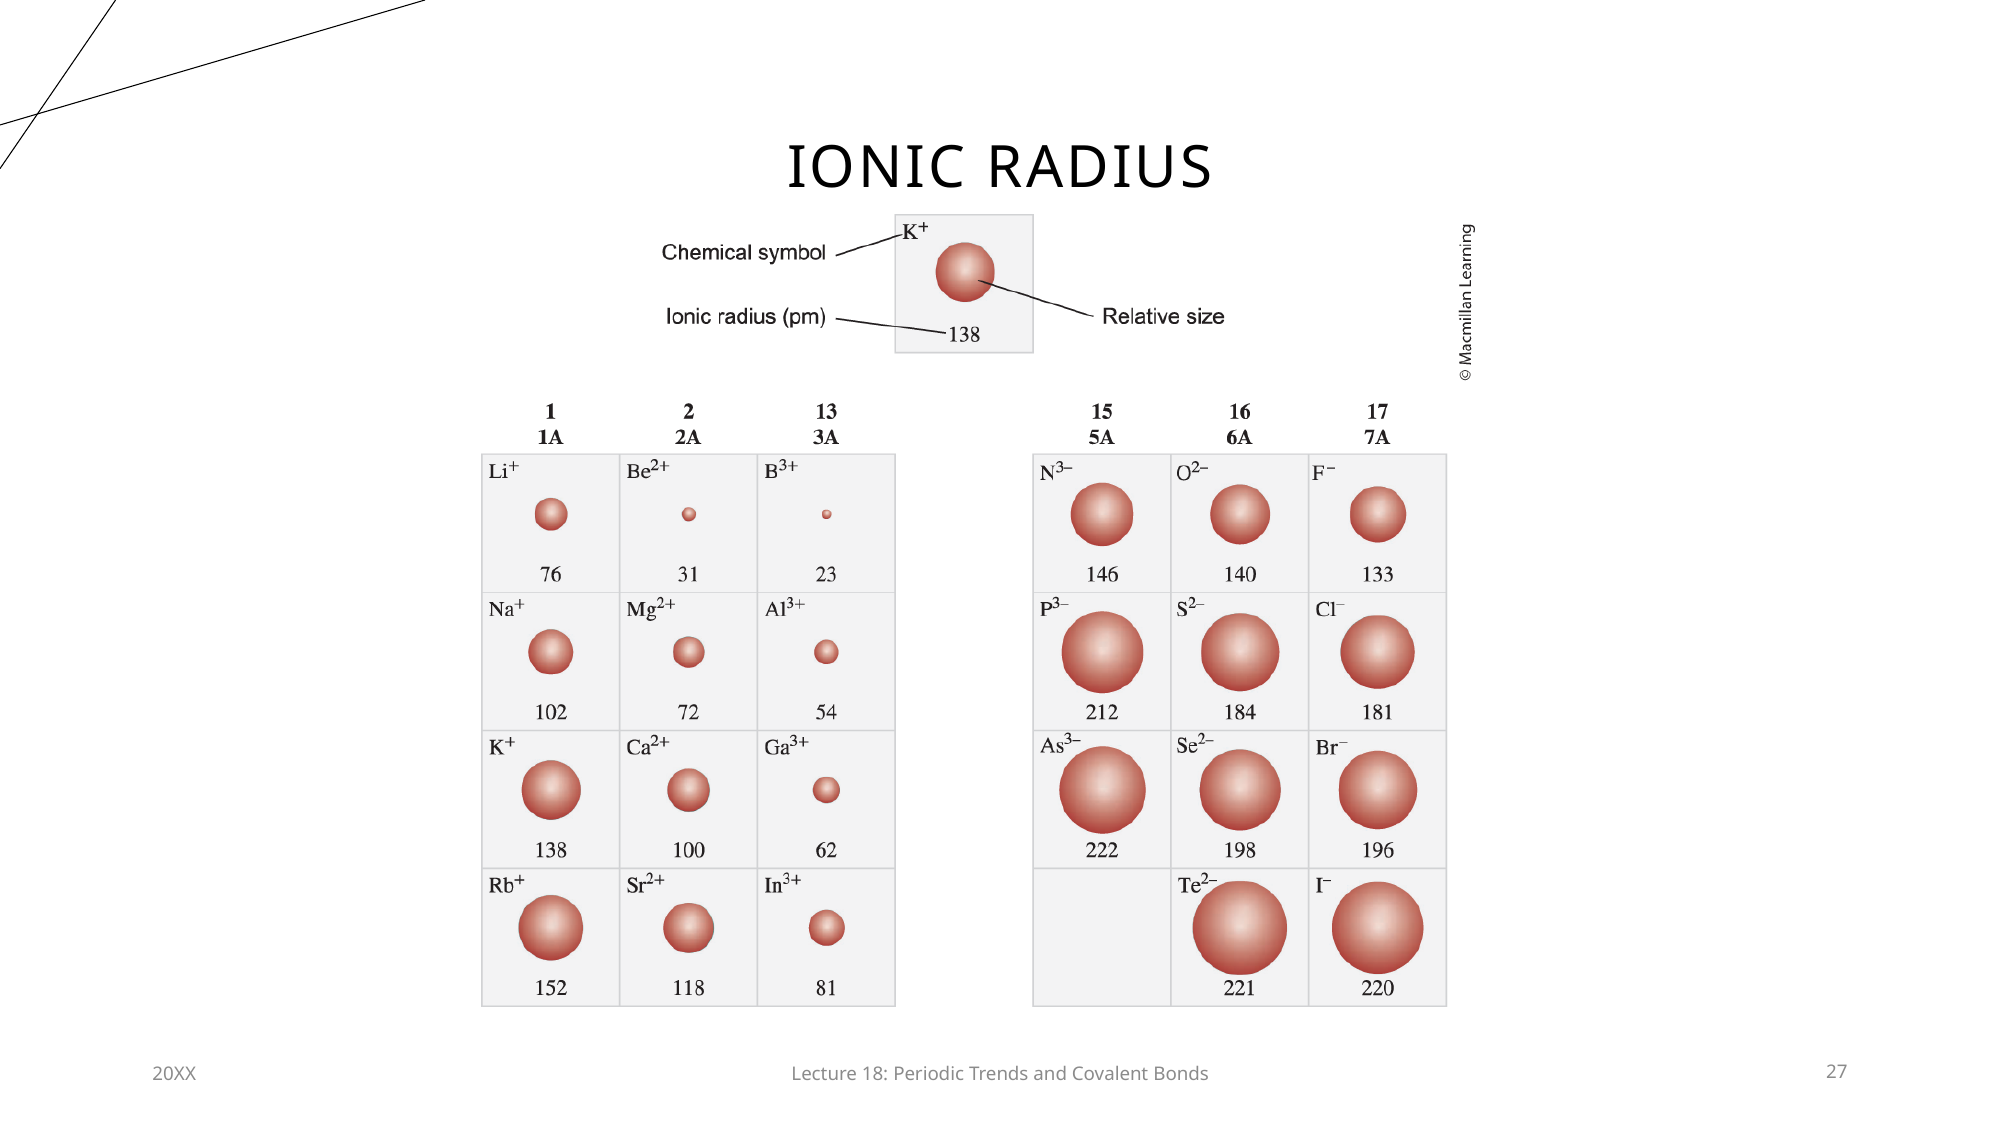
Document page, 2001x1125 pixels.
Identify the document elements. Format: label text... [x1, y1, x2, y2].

picture [478, 211, 1477, 1009]
slide_number 27 [1412, 1042, 1863, 1103]
title Ionic radius [137, 59, 1863, 278]
footer Lecture 18: Periodic Trends and Covalent Bonds​ [662, 1042, 1338, 1103]
slide_number 20XX [137, 1042, 588, 1103]
